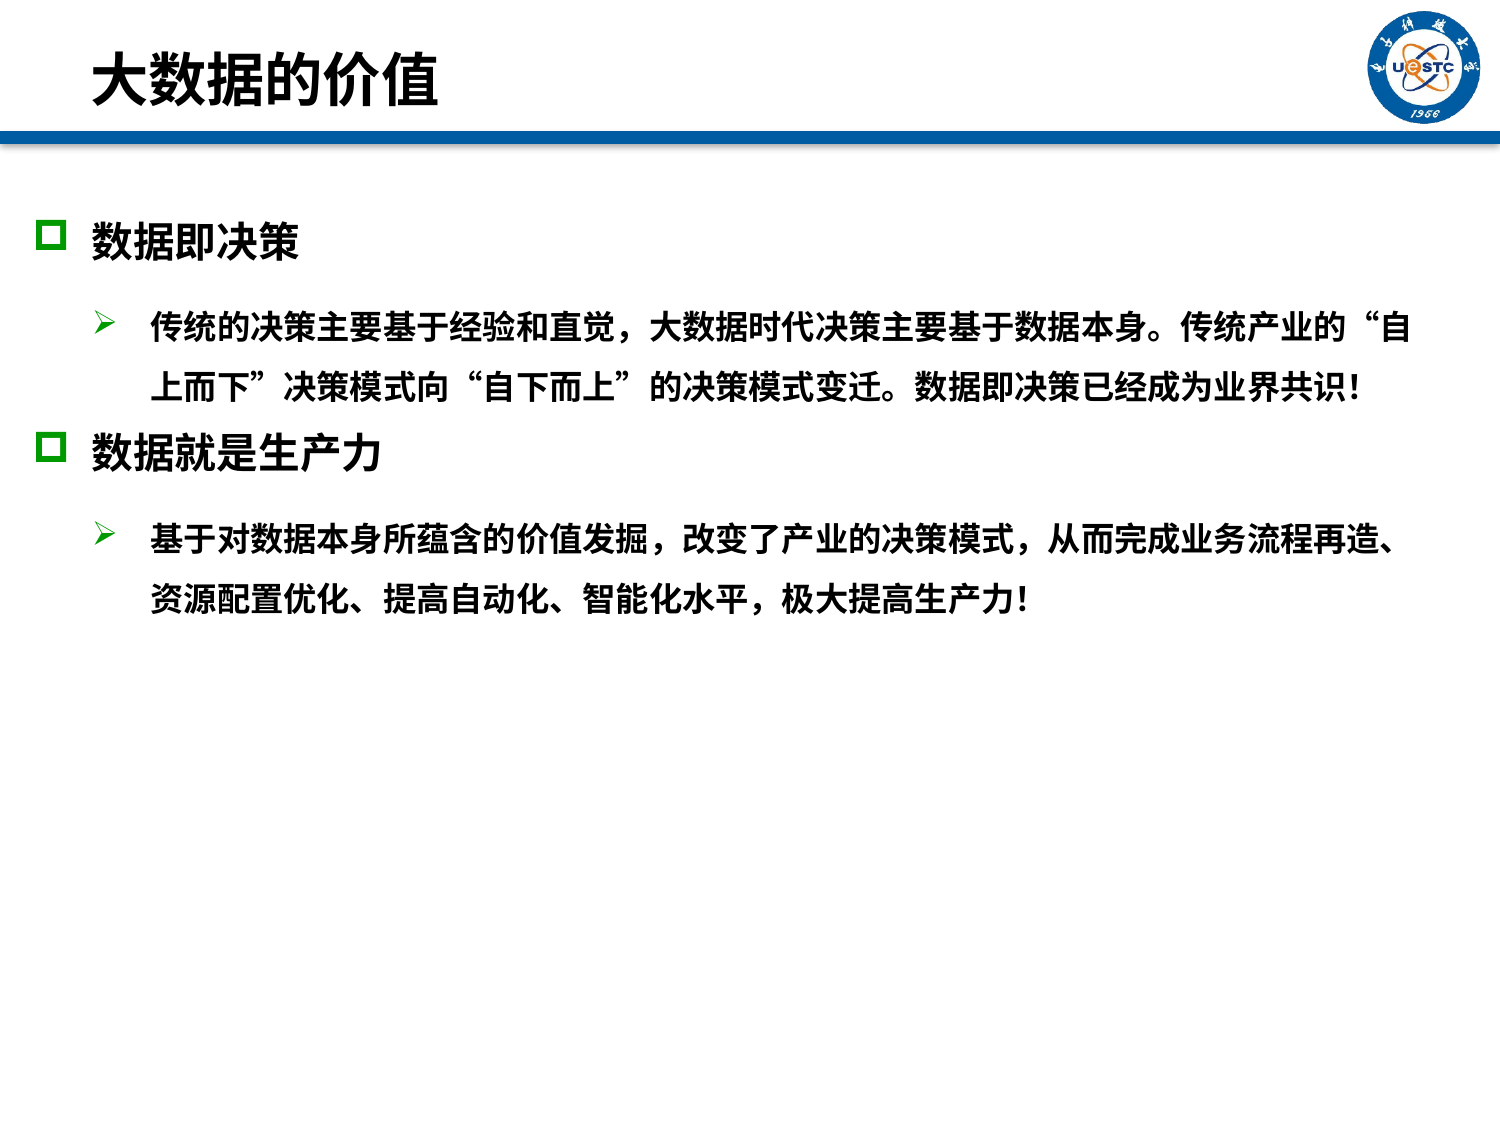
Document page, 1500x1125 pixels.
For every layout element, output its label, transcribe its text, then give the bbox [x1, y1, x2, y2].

picture [1352, 0, 1495, 138]
list 数据即决策 传统的决策主要基于经验和直觉，大数据时代决策主要基于数据本身。传统产业的“自上而下”决策模式向“自下而上”的决策模式变迁。数据即决策已经成为业界共识！ 数据就是生产力 基于对数据本身所蕴含的价值发掘，改变了产业的决策模式，从而完成业务流程再造、资源配置优化、提高自动化、智能化水平，极大提高生产力！ [17, 207, 1459, 1028]
title 大数据的价值 [74, 42, 1423, 114]
